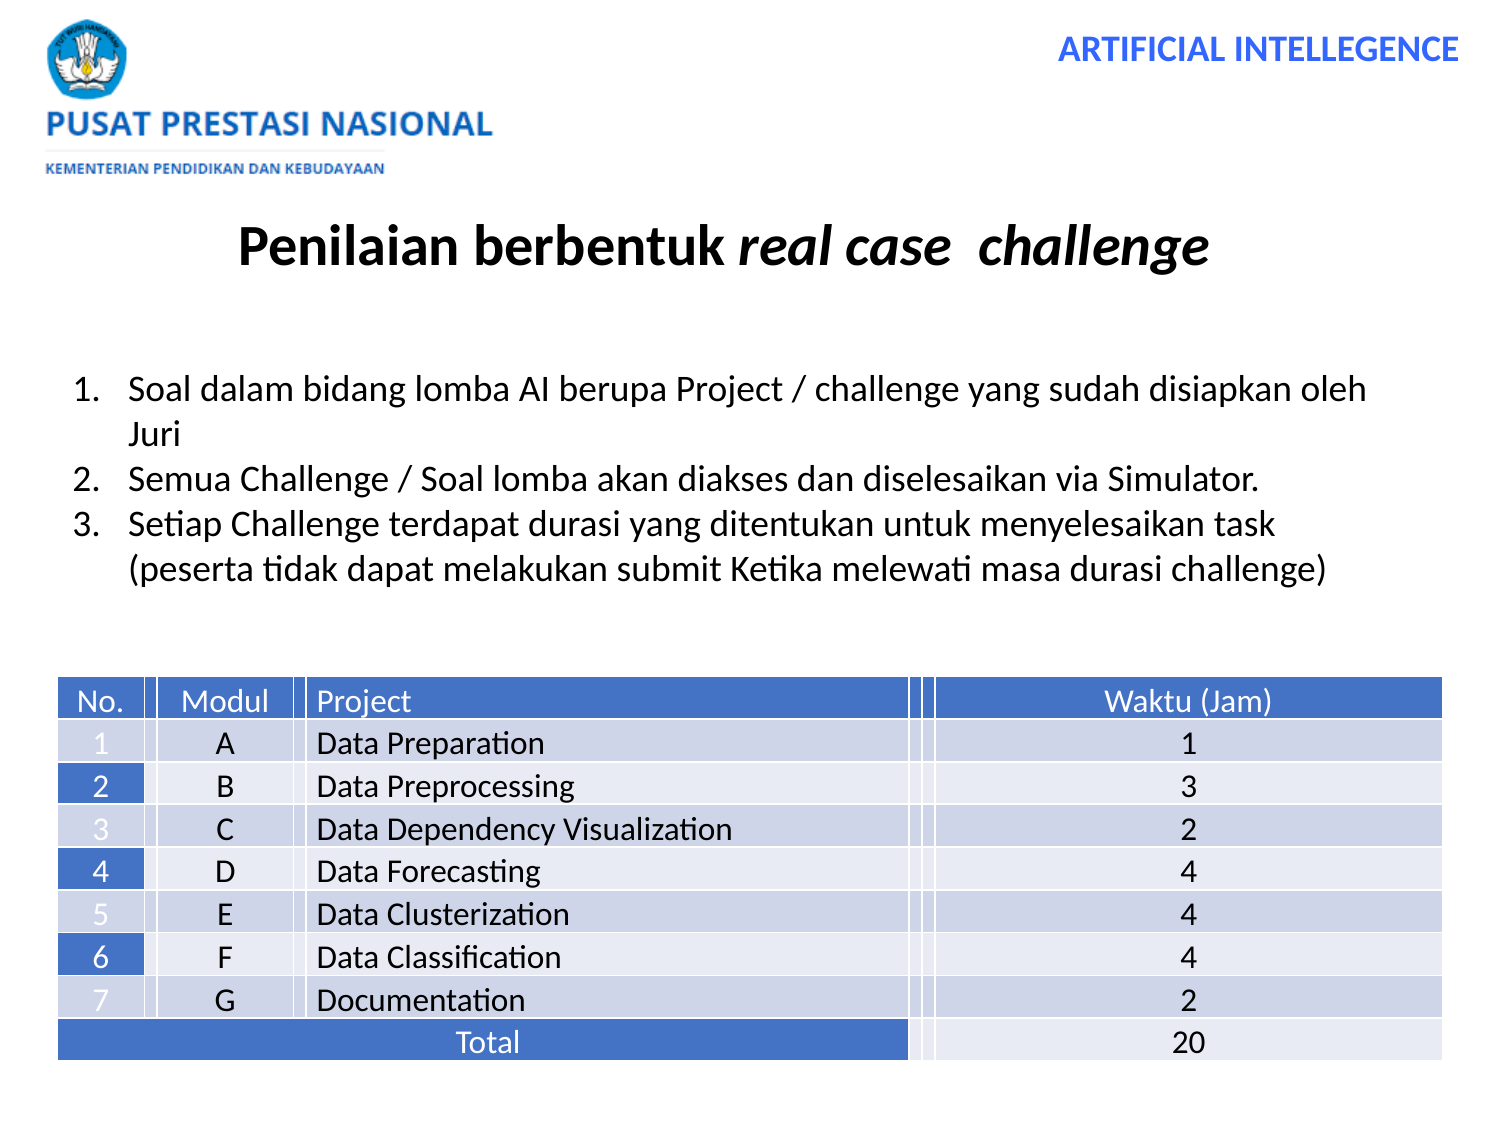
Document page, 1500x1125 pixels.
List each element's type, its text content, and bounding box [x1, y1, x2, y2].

text_box ARTIFICIAL INTELLEGENCE [1043, 16, 1475, 77]
text_box Soal dalam bidang lomba AI berupa Project / challenge yang sudah disiapkan oleh Juri Semua Challenge / Soal lomba akan diakses dan diselesaikan via Simulator. Setiap Challenge terdapat durasi yang ditentukan untuk menyelesaikan task (peserta tidak dapat melakukan submit Ketika melewati masa durasi challenge) [57, 311, 1391, 674]
picture [0, 0, 533, 203]
text_box Penilaian berbentuk real case challenge [223, 199, 1226, 285]
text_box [56, 675, 1444, 1062]
